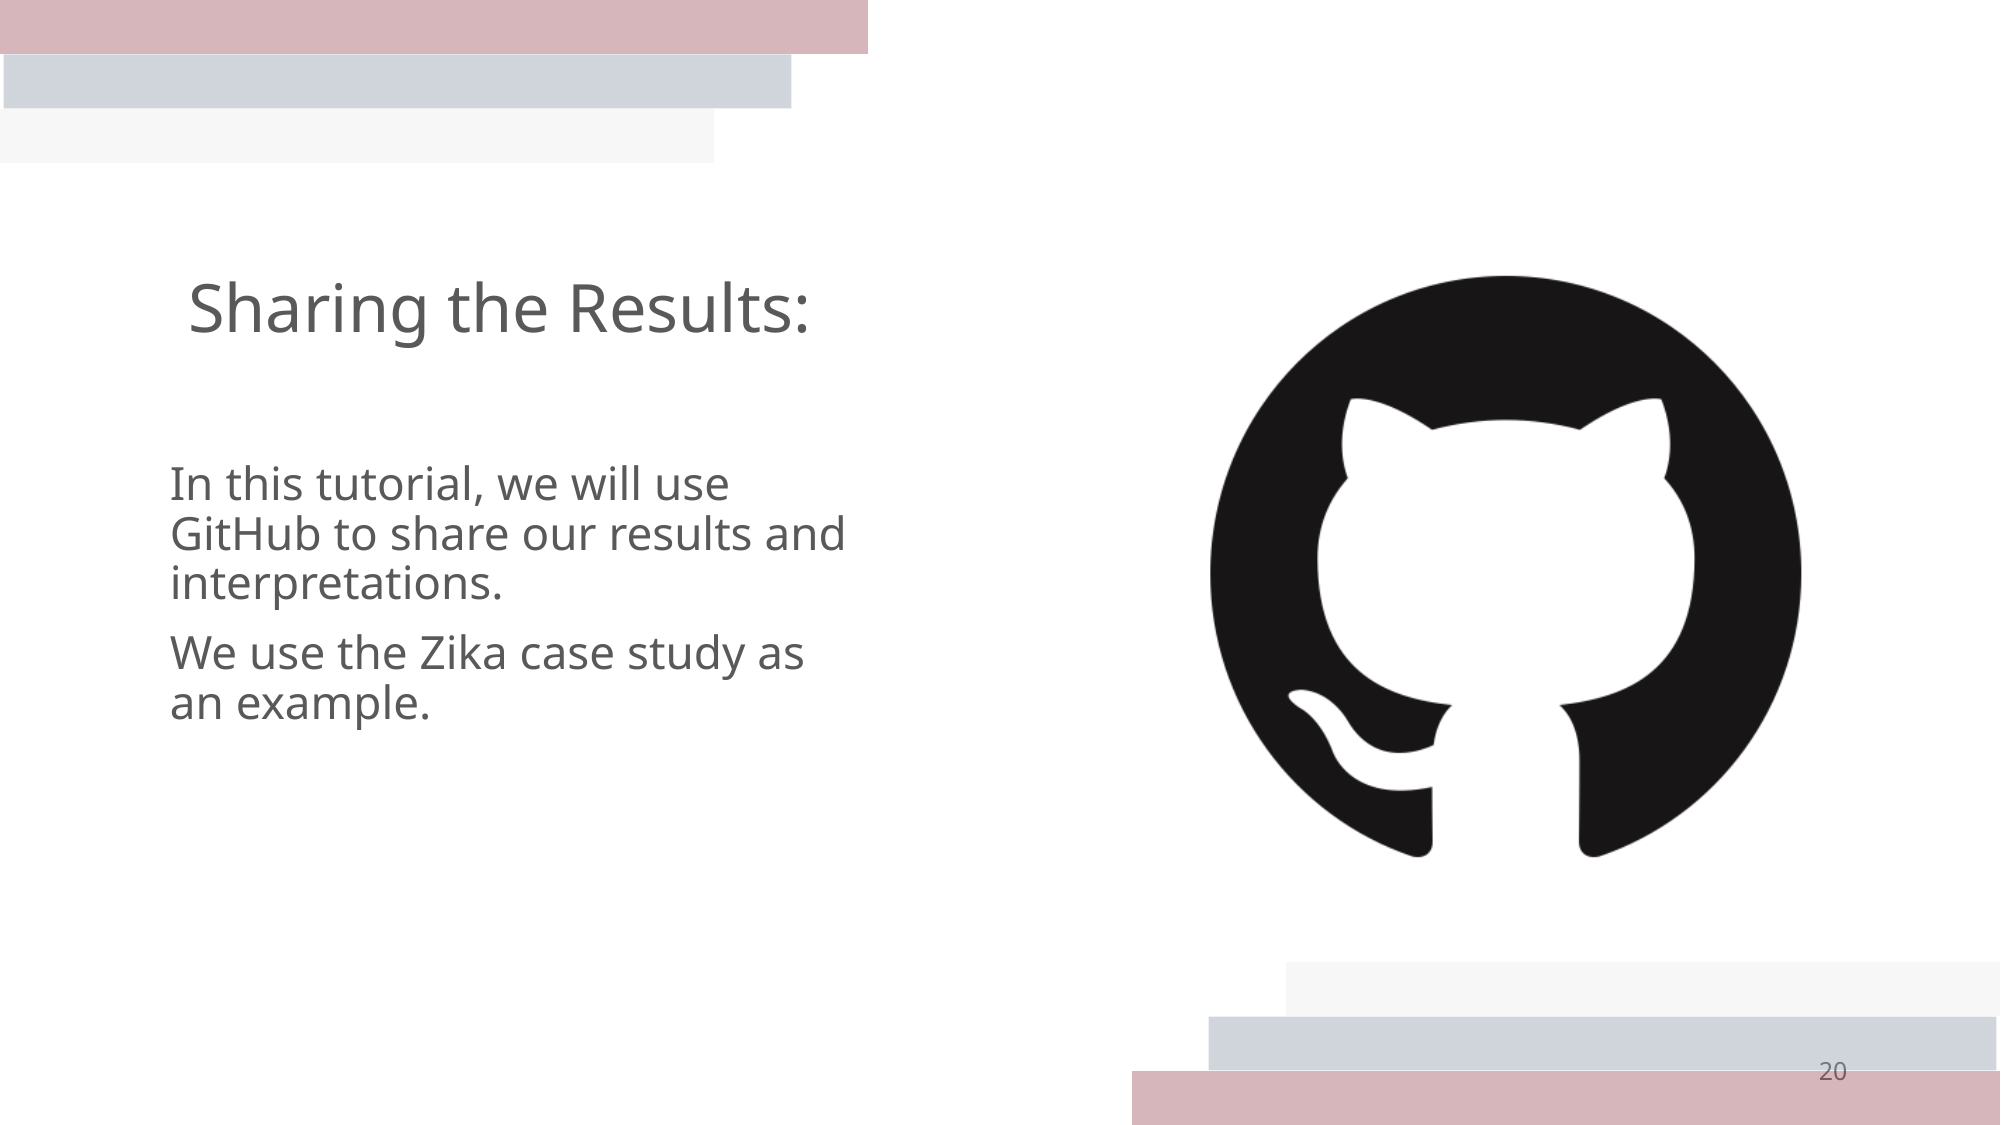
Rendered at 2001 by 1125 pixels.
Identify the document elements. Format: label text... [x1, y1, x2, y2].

title Sharing the Results: [142, 164, 858, 355]
picture [1111, 172, 1900, 961]
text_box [0, 0, 869, 164]
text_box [1131, 961, 2000, 1125]
list In this tutorial, we will use GitHub to share our results and interpretations. We use the Zika case study as an example. [154, 453, 869, 1073]
